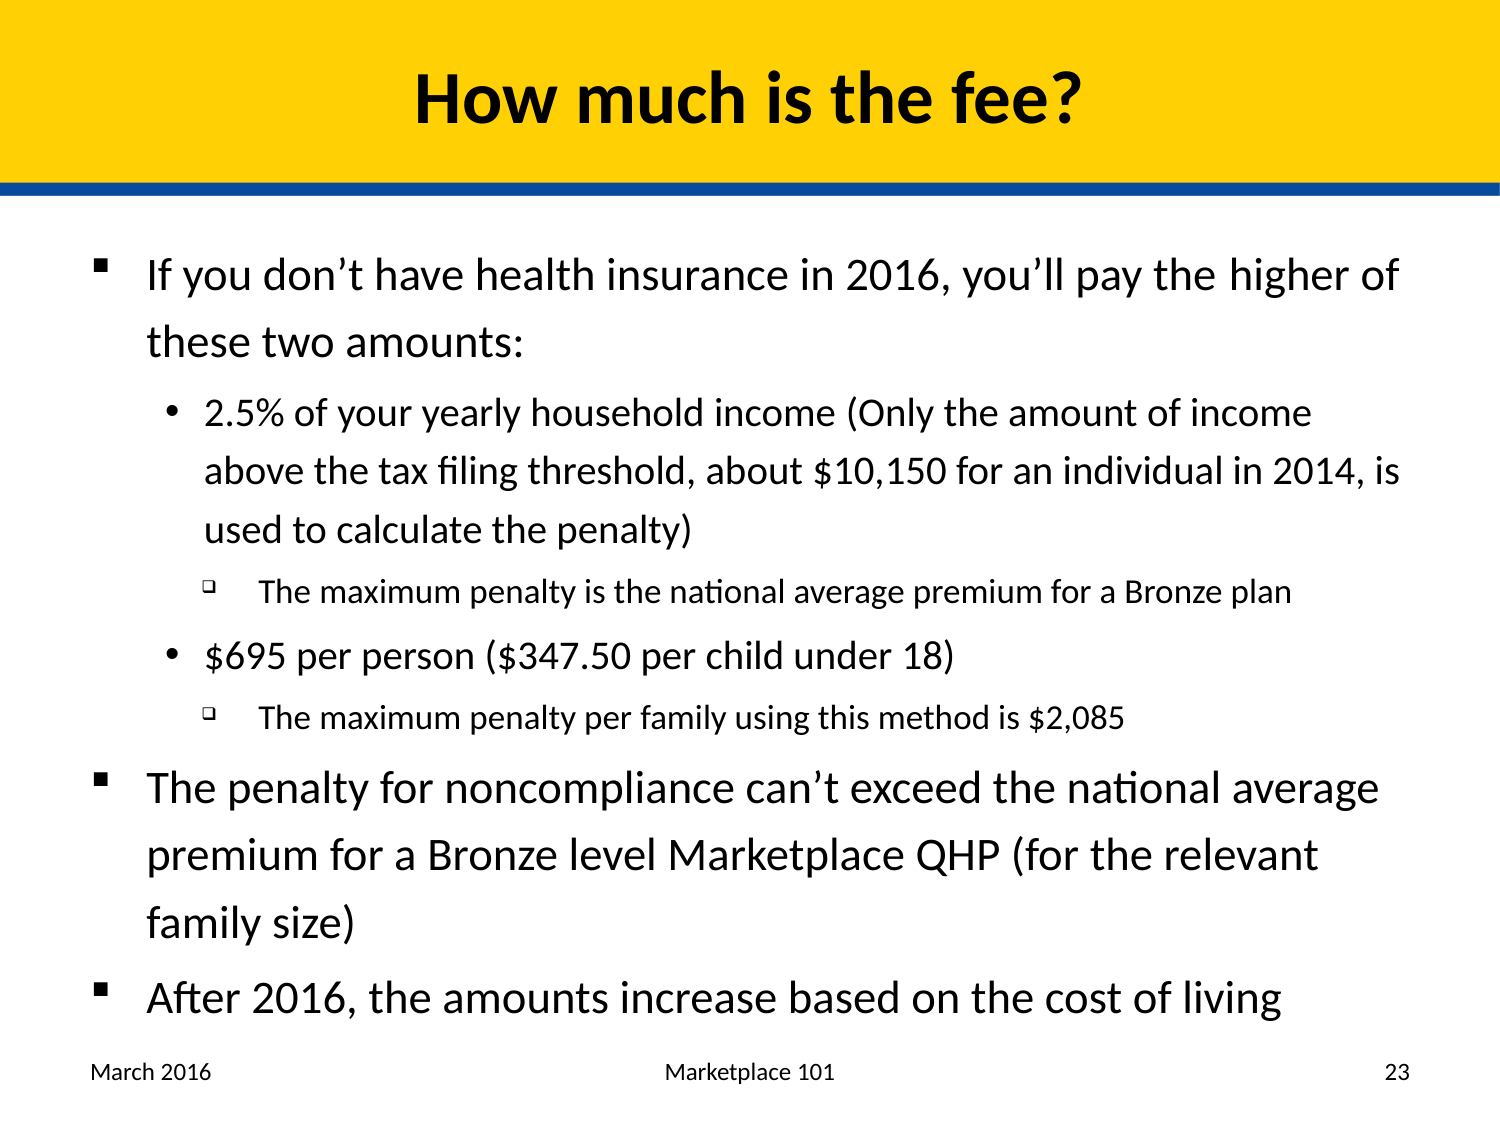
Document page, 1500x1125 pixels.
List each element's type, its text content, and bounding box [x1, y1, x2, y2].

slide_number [75, 1040, 425, 1100]
list If you don’t have health insurance in 2016, you’ll pay the higher of these two amounts: 2.5% of your yearly household income (Only the amount of income above the tax filing threshold, about $10,150 for an individual in 2014, is used to calculate the penalty) The maximum penalty is the national average premium for a Bronze plan $695 per person ($347.50 per child under 18) The maximum penalty per family using this method is $2,085 The penalty for noncompliance can’t exceed the national average premium for a Bronze level Marketplace QHP (for the relevant family size) After 2016, the amounts increase based on the cost of living [75, 224, 1425, 1040]
footer Marketplace 101 [425, 1040, 1074, 1100]
title How much is the fee? [0, 0, 1500, 188]
slide_number 23 [1074, 1040, 1425, 1100]
